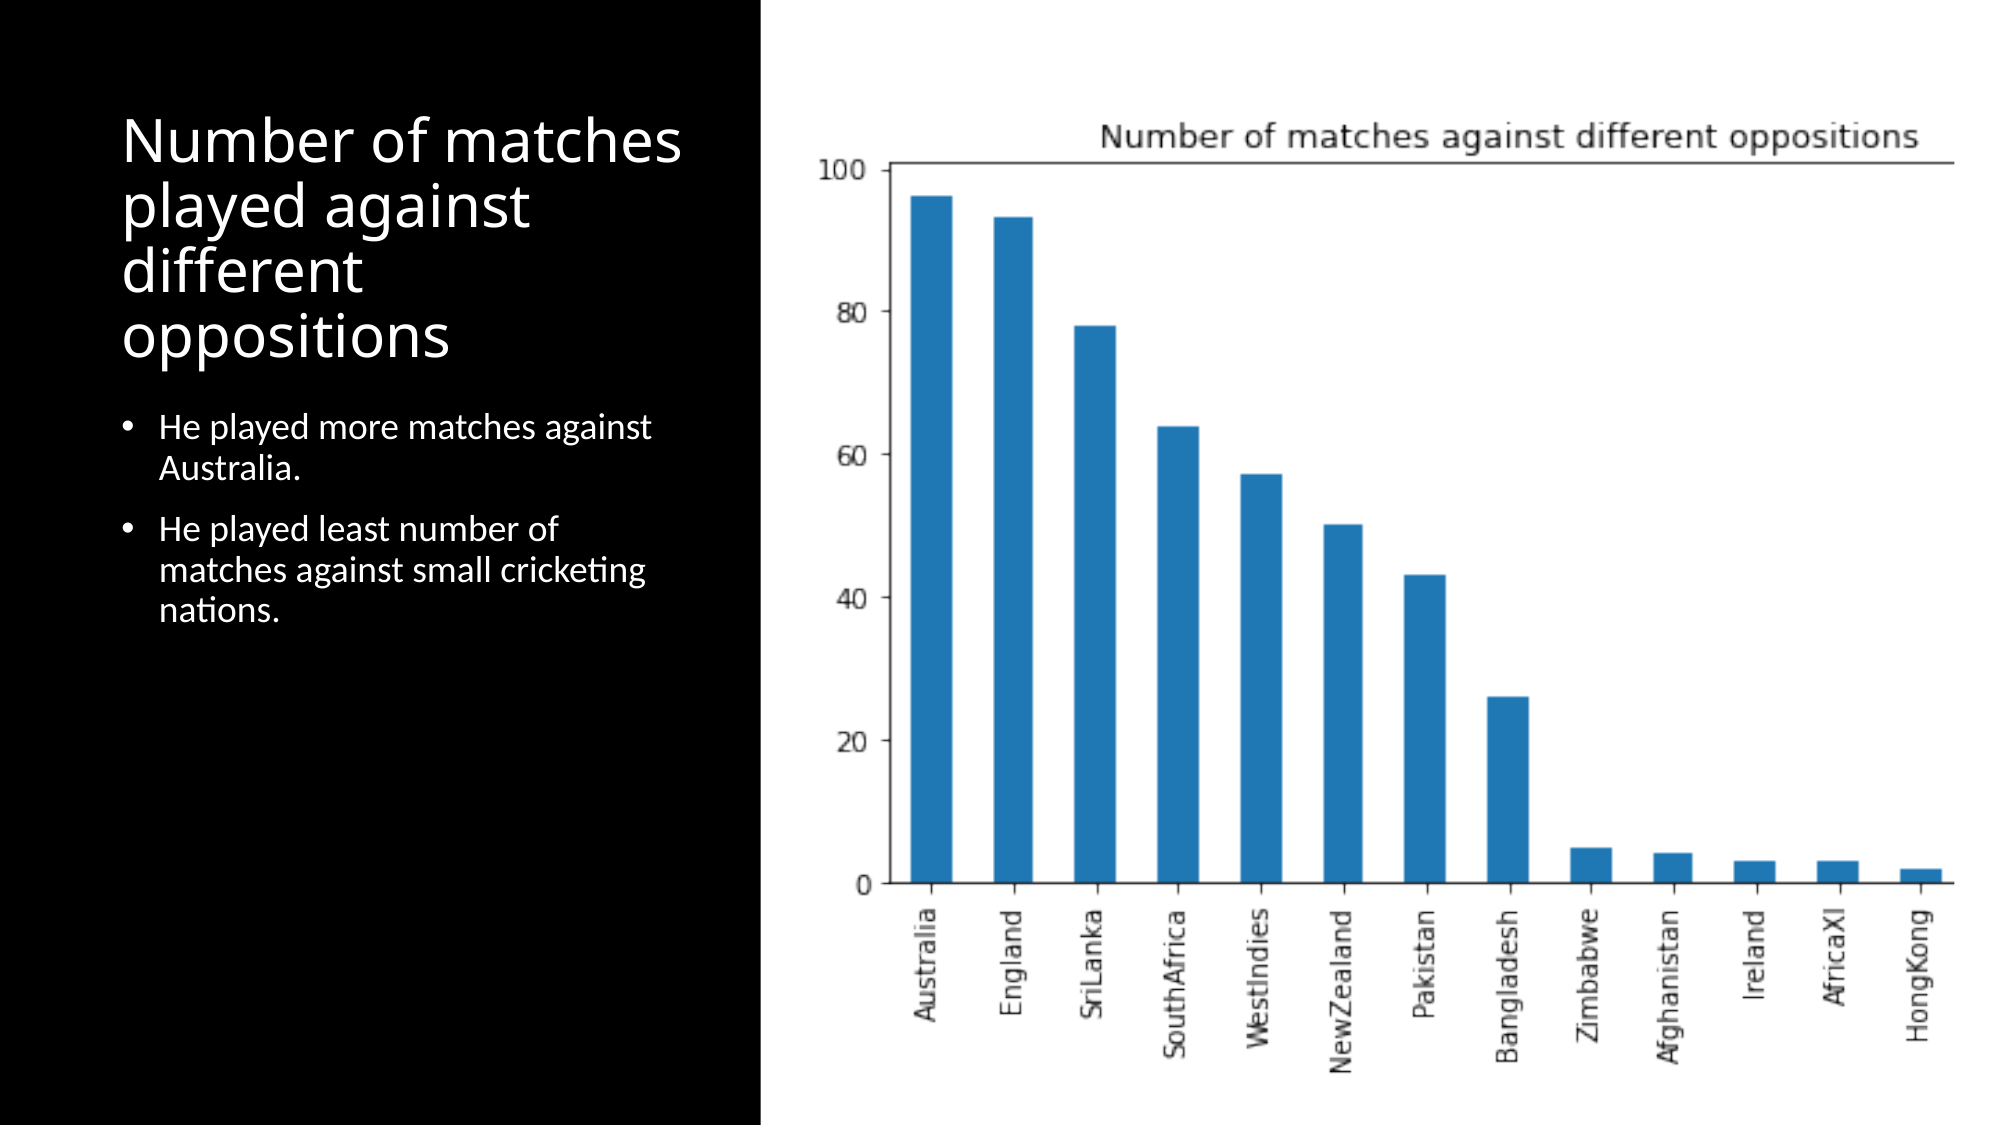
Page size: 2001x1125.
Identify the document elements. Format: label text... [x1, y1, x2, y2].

text_box [759, 0, 2000, 1125]
list He played more matches against Australia. He played least number of matches against small cricketing nations. [106, 399, 708, 1020]
picture [798, 104, 1955, 1087]
title Number of matches played against different oppositions [106, 103, 708, 379]
